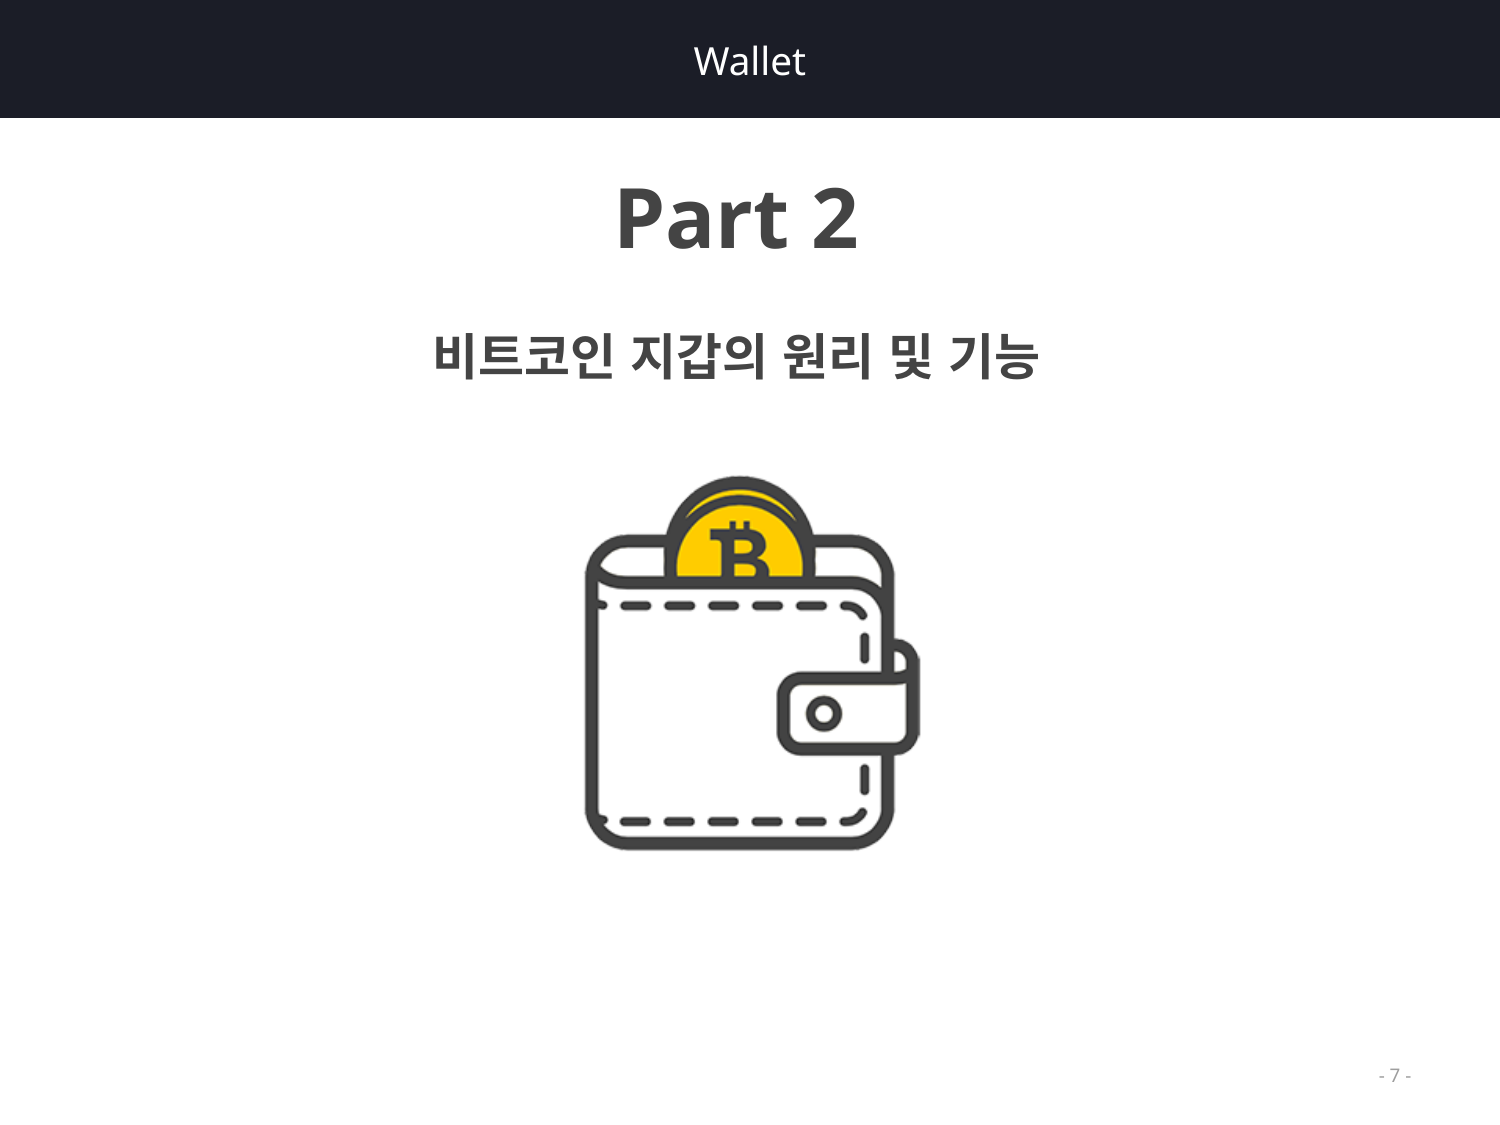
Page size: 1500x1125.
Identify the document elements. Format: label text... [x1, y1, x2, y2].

title Wallet [0, 40, 1500, 84]
picture [554, 469, 946, 861]
slide_number - 7 - [1073, 1061, 1412, 1092]
text_box Part 2 비트코인 지갑의 원리 및 기능 [337, 165, 1136, 386]
